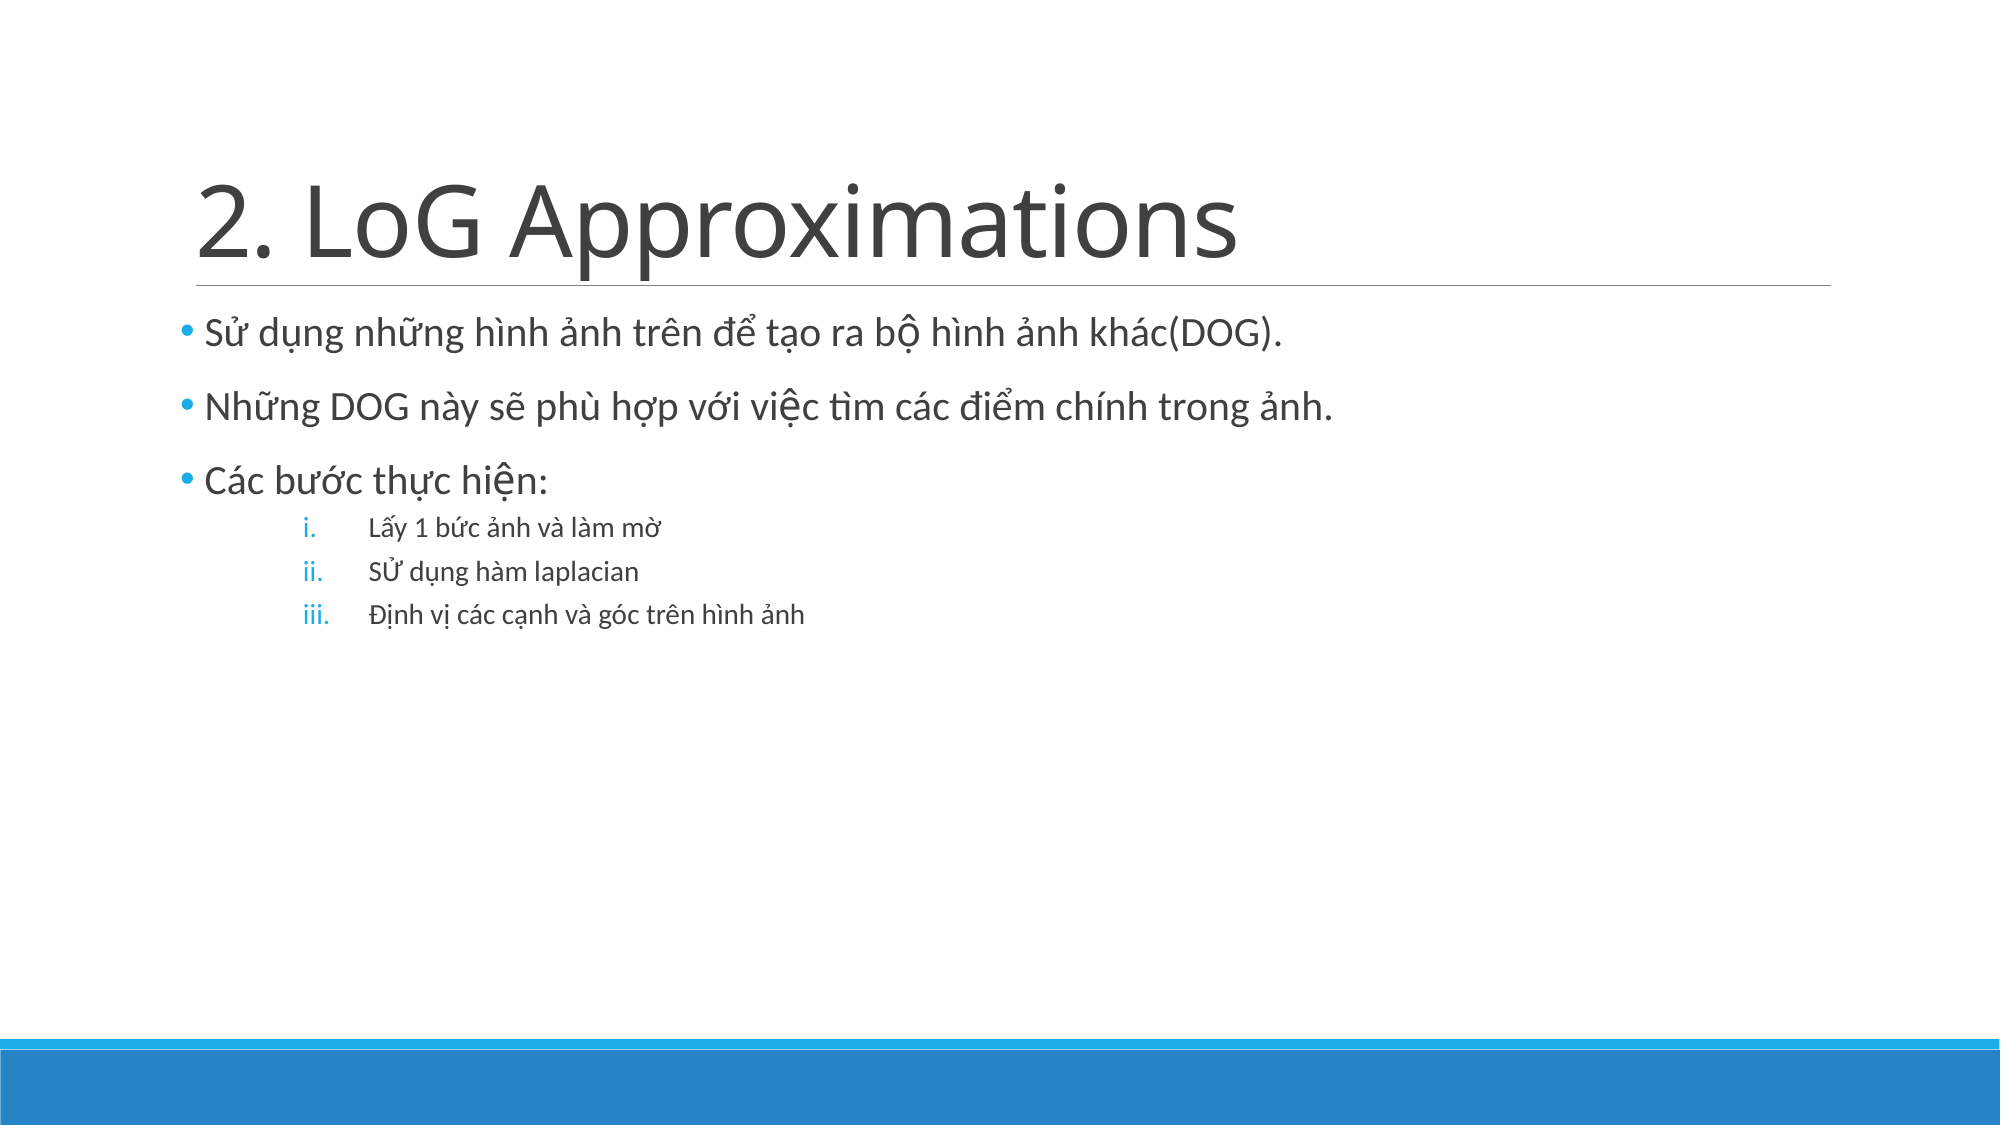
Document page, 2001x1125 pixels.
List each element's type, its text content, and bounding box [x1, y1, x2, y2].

list Sử dụng những hình ảnh trên để tạo ra bộ hình ảnh khác(DOG). Những DOG này sẽ phù hợp với việc tìm các điểm chính trong ảnh. Các bước thực hiện: Lấy 1 bức ảnh và làm mờ SỬ dụng hàm laplacian Định vị các cạnh và góc trên hình ảnh [180, 302, 1830, 963]
title 2. LoG Approximations [180, 47, 1830, 285]
